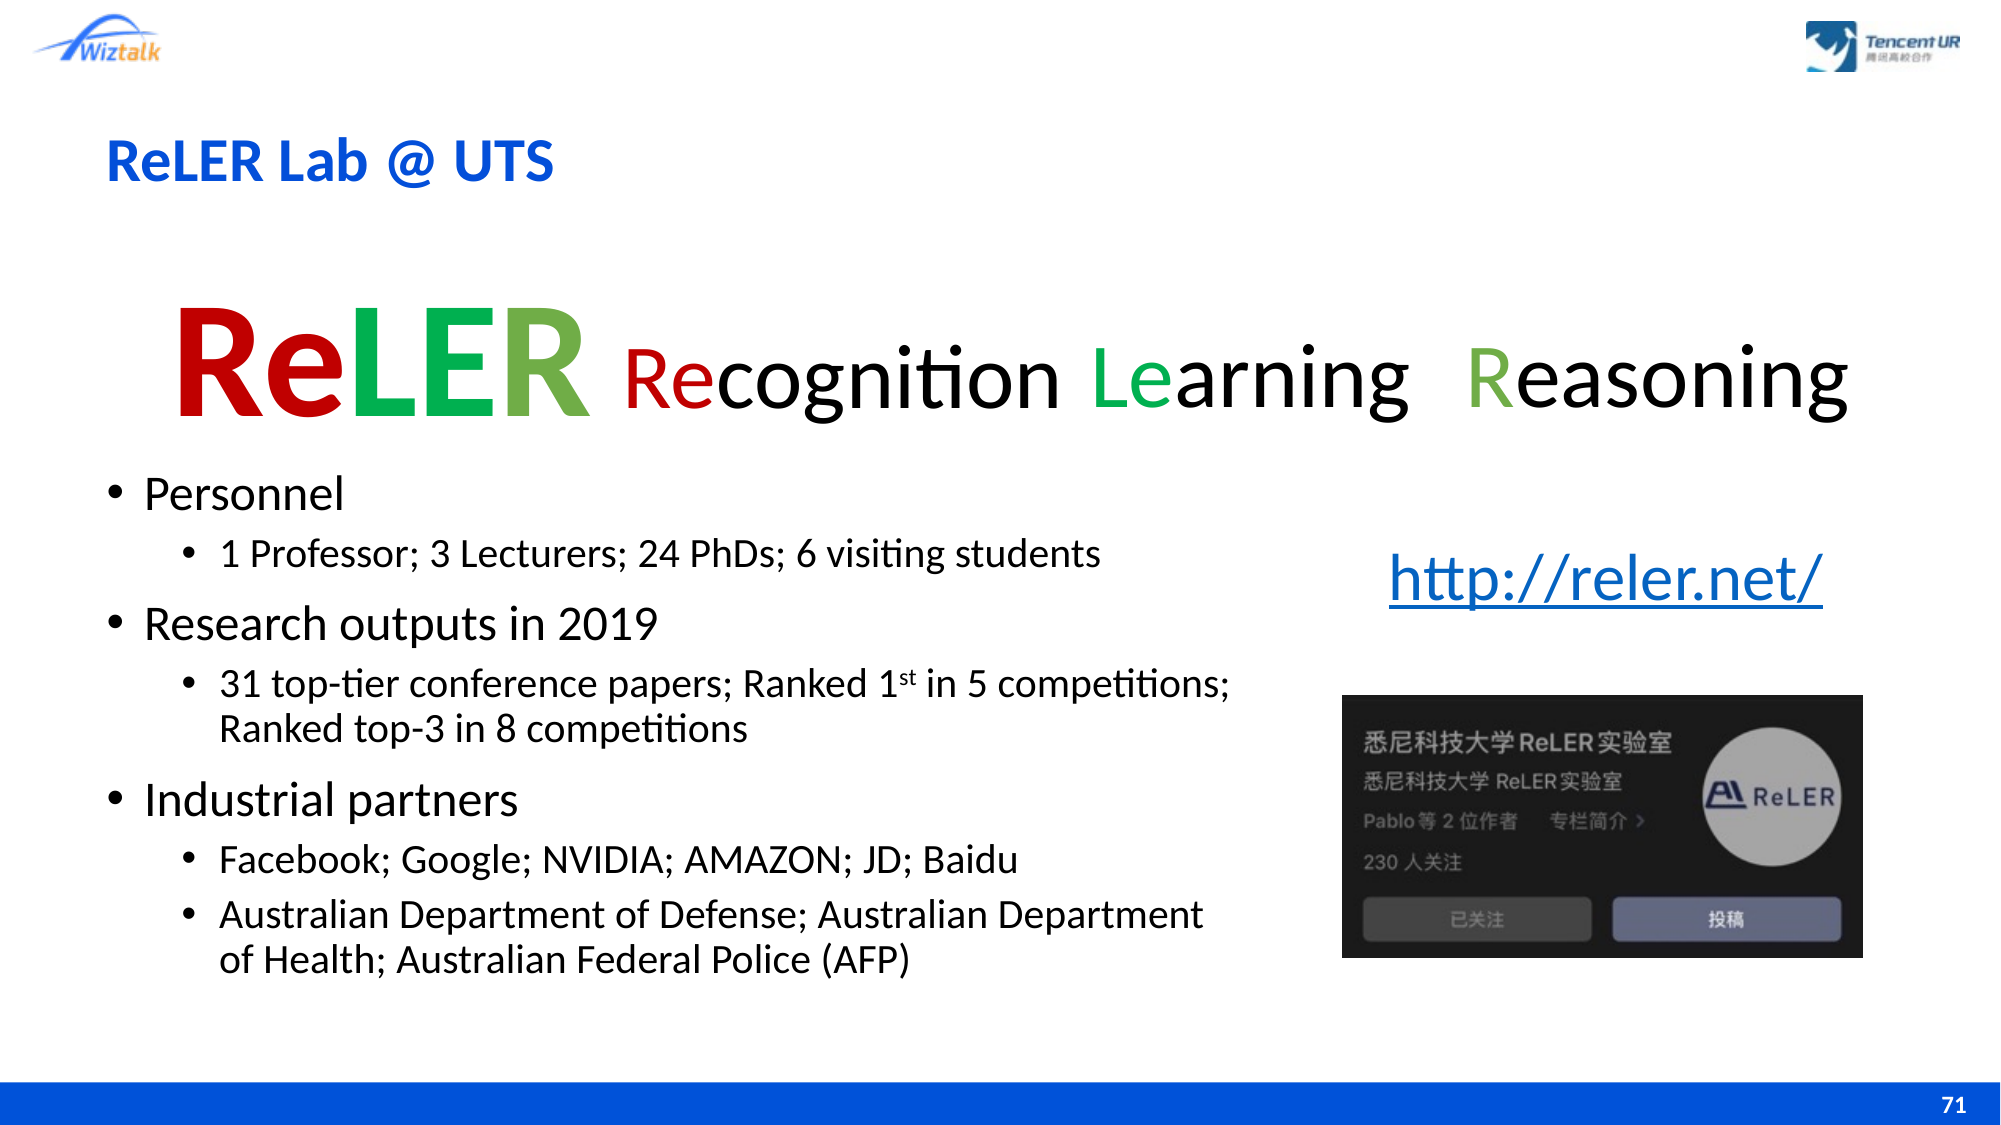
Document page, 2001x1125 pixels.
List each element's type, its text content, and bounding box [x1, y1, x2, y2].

list Personnel 1 Professor; 3 Lecturers; 24 PhDs; 6 visiting students Research outputs in 2019 31 top-tier conference papers; Ranked 1st in 5 competitions; Ranked top-3 in 8 competitions Industrial partners Facebook; Google; NVIDIA; AMAZON; JD; Baidu Australian Department of Defense; Australian Department of Health; Australian Federal Police (AFP) [91, 459, 1253, 1008]
slide_number 71 [1862, 1073, 1983, 1125]
text_box http://reler.net/ [1374, 526, 1839, 622]
picture [20, 5, 184, 73]
text_box Reasoning [1451, 308, 1865, 433]
text_box Learning [1075, 308, 1427, 434]
picture [1342, 695, 1863, 958]
title ReLER Lab @ UTS [91, 91, 1895, 231]
text_box Recognition [607, 309, 1079, 435]
picture [1806, 21, 1960, 72]
text_box ReLER [157, 242, 609, 458]
